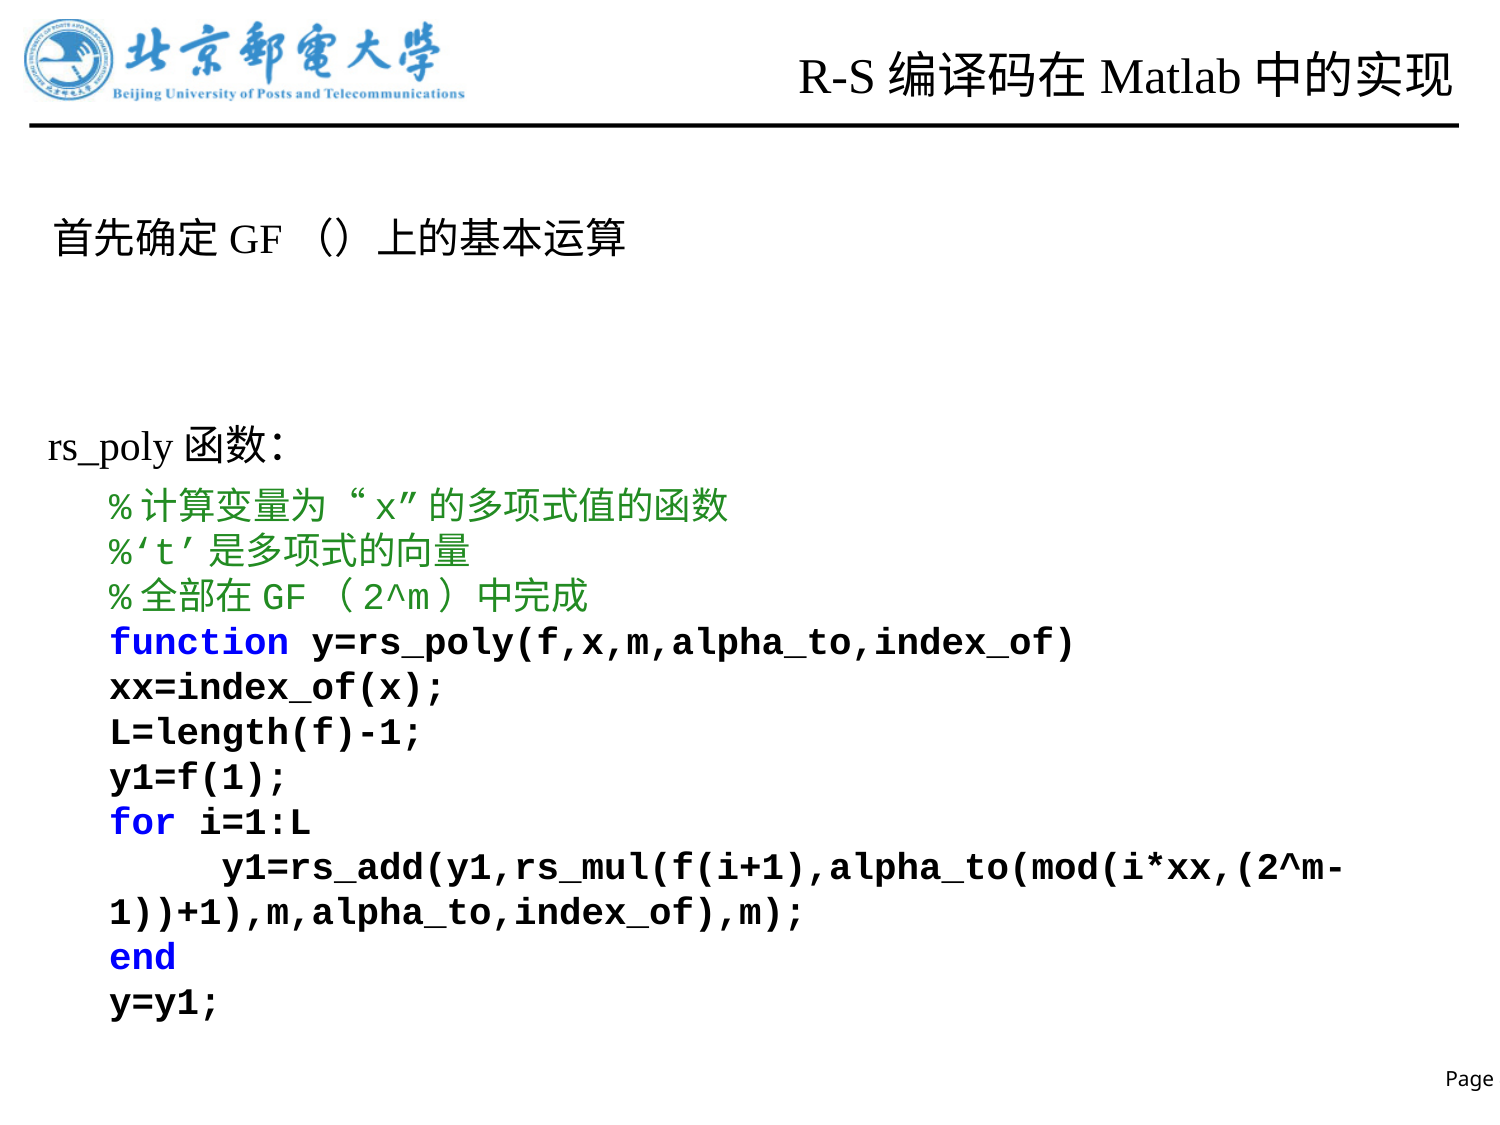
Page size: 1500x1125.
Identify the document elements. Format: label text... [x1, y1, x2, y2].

text_box %计算变量为“x”的多项式值的函数 %‘t’是多项式的向量 %全部在GF（2^m）中完成 function y=rs_poly(f,x,m,alpha_to,index_of) xx=index_of(x); L=length(f)-1; y1=f(1); for i=1:L y1=rs_add(y1,rs_mul(f(i+1),alpha_to(mod(i*xx,(2^m-1))+1),m,alpha_to,index_of),m); end y=y1; [94, 474, 1410, 1030]
text_box rs_poly函数： [0, 399, 358, 488]
title R-S编译码在Matlab中的实现 [728, 16, 1469, 130]
picture [23, 19, 467, 102]
